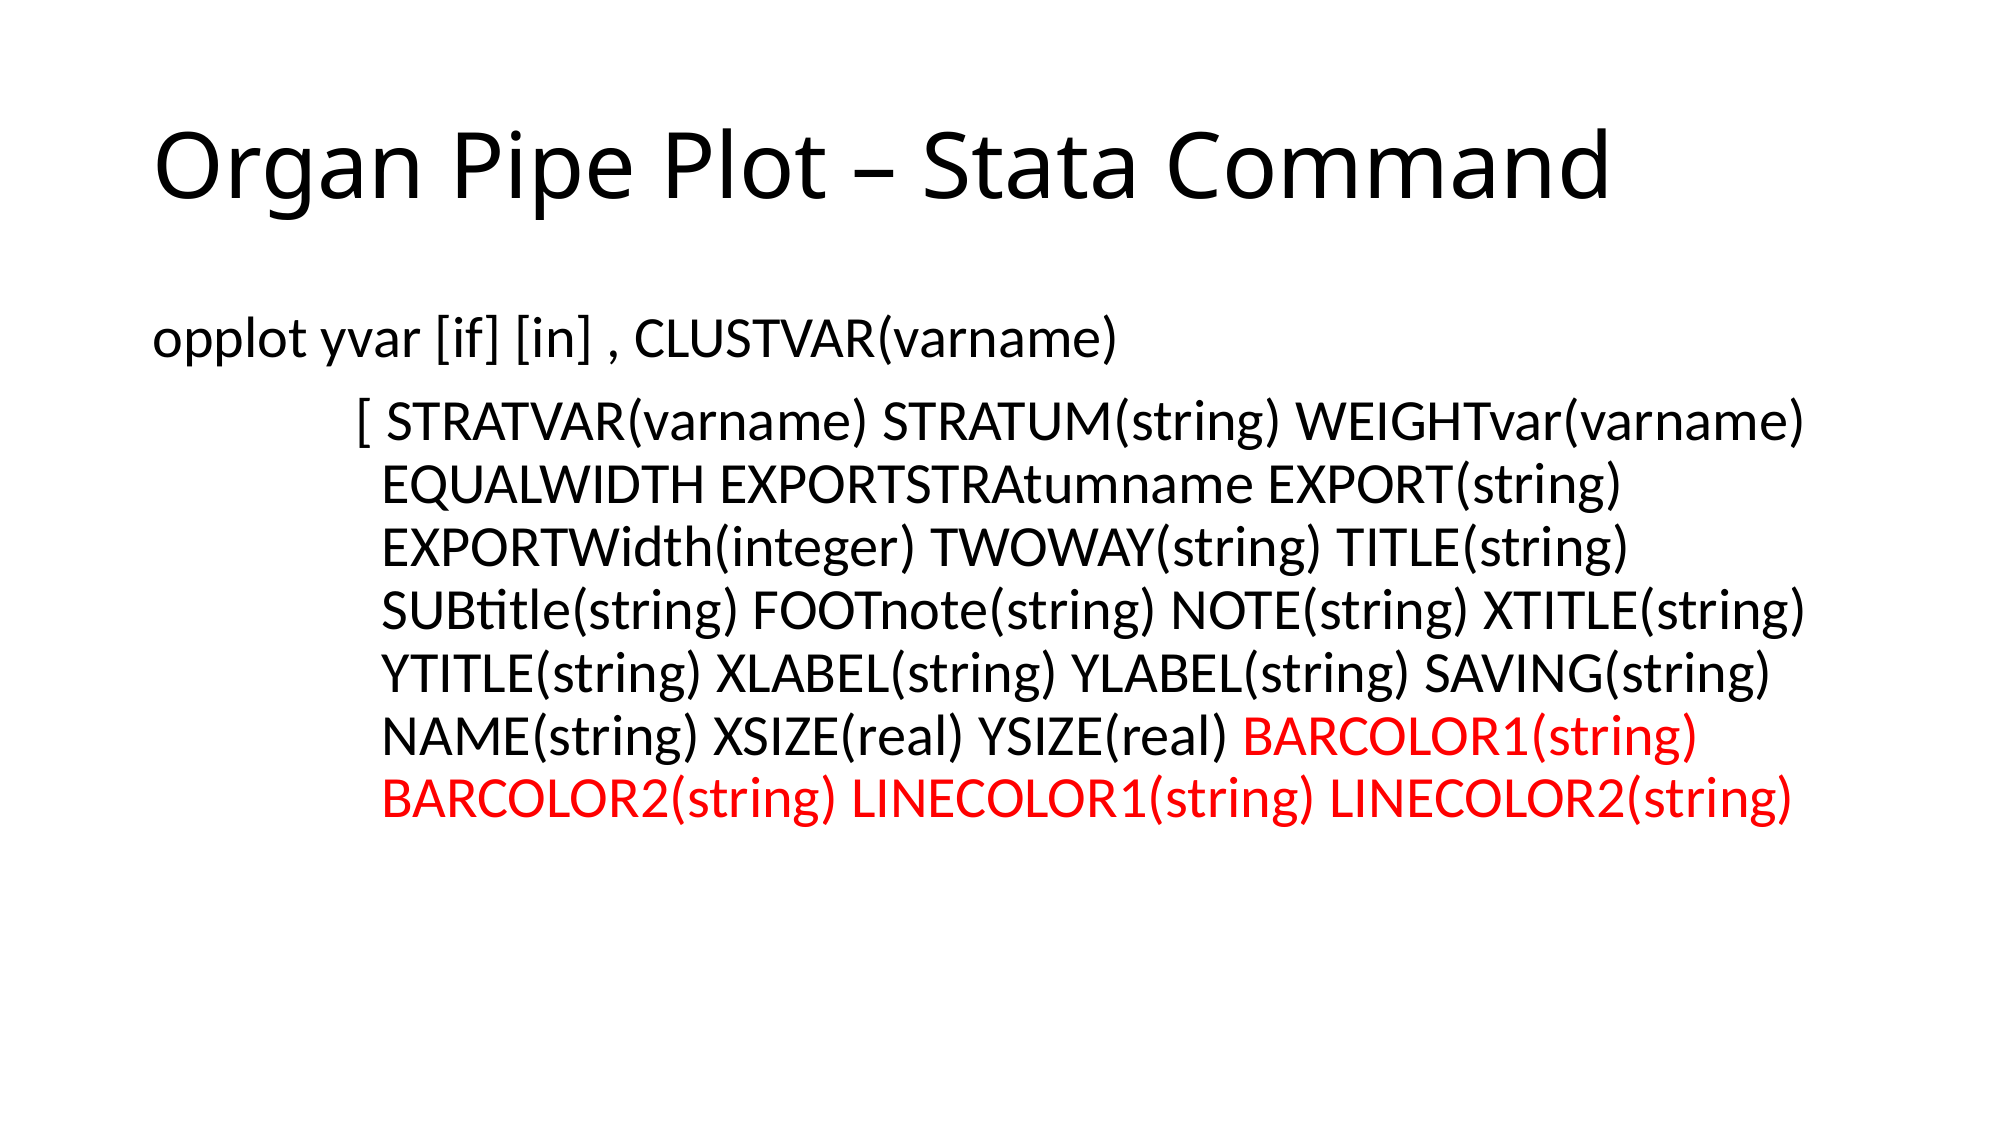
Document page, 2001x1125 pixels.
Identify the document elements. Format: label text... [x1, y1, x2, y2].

list opplot yvar [if] [in] , CLUSTVAR(varname) [ STRATVAR(varname) STRATUM(string) WEIGHTvar(varname) EQUALWIDTH EXPORTSTRAtumname EXPORT(string) EXPORTWidth(integer) TWOWAY(string) TITLE(string) SUBtitle(string) FOOTnote(string) NOTE(string) XTITLE(string) YTITLE(string) XLABEL(string) YLABEL(string) SAVING(string) NAME(string) XSIZE(real) YSIZE(real) BARCOLOR1(string) BARCOLOR2(string) LINECOLOR1(string) LINECOLOR2(string) [137, 299, 1863, 1014]
title Organ Pipe Plot – Stata Command [137, 59, 1863, 278]
